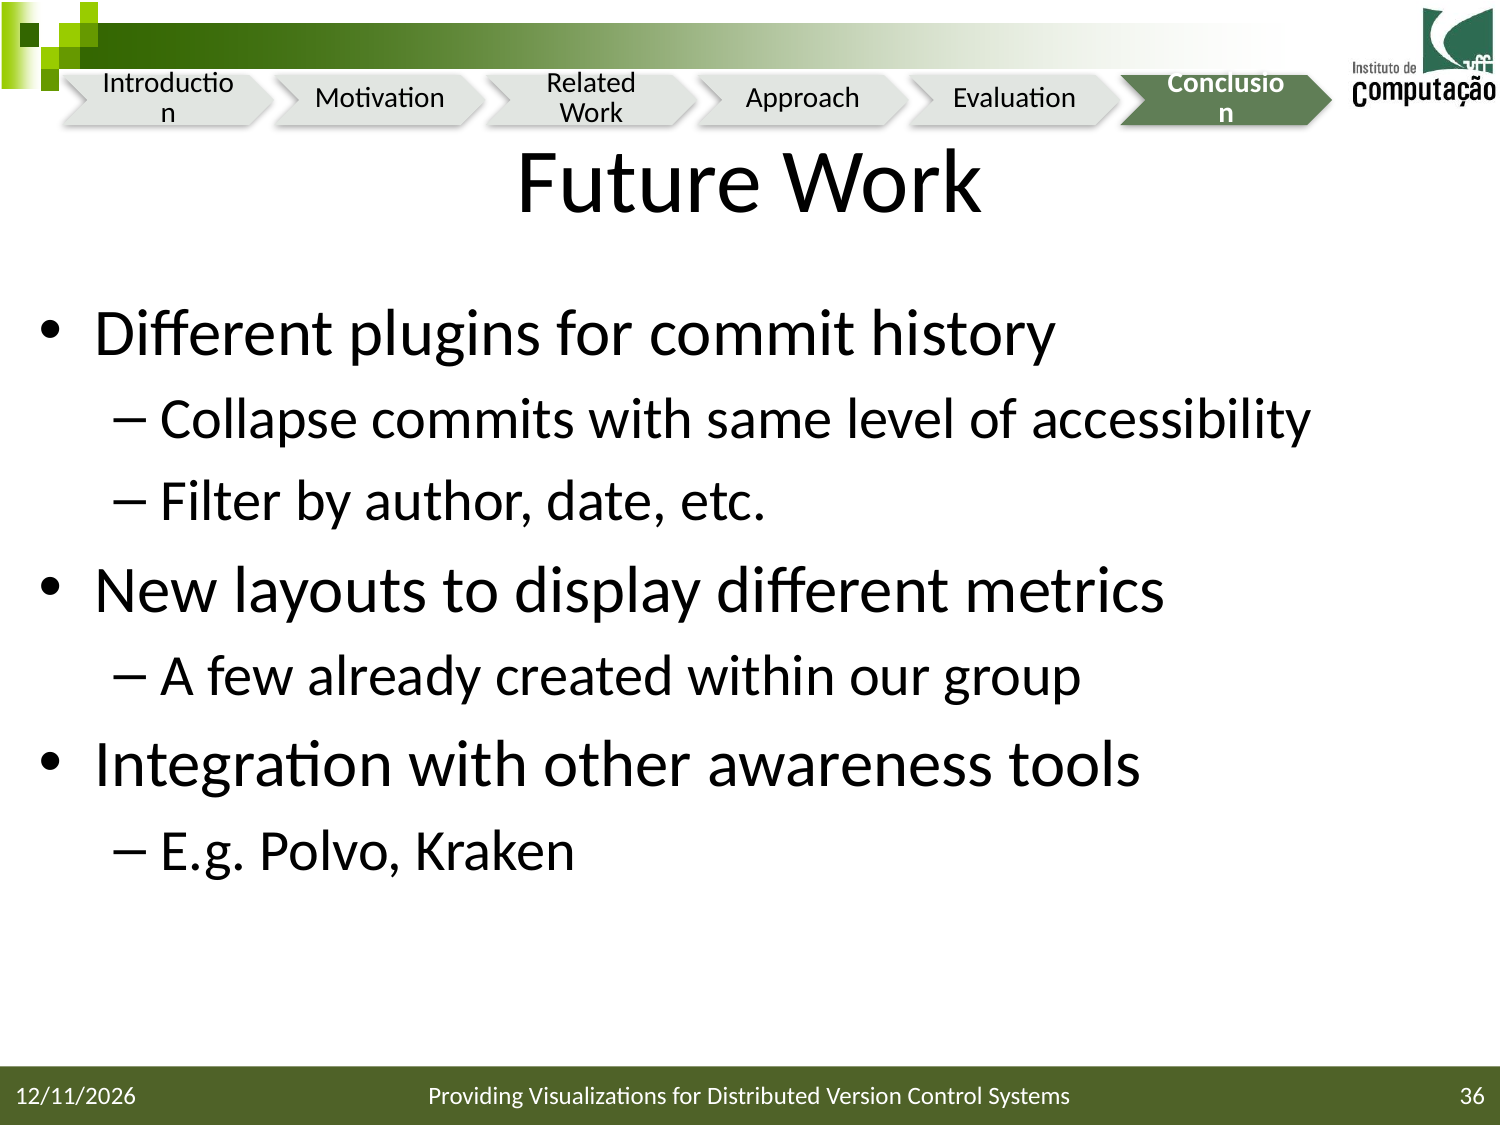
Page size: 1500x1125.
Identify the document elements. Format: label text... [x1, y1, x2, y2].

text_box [62, 74, 1333, 126]
footer Providing Visualizations for Distributed Version Control Systems [362, 1065, 1138, 1125]
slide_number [0, 1065, 350, 1125]
list Different plugins for commit history Collapse commits with same level of accessibility Filter by author, date, etc. New layouts to display different metrics A few already created within our group Integration with other awareness tools E.g. Polvo, Kraken [23, 281, 1477, 1055]
slide_number 36 [1149, 1065, 1500, 1125]
title Future Work [23, 82, 1477, 270]
